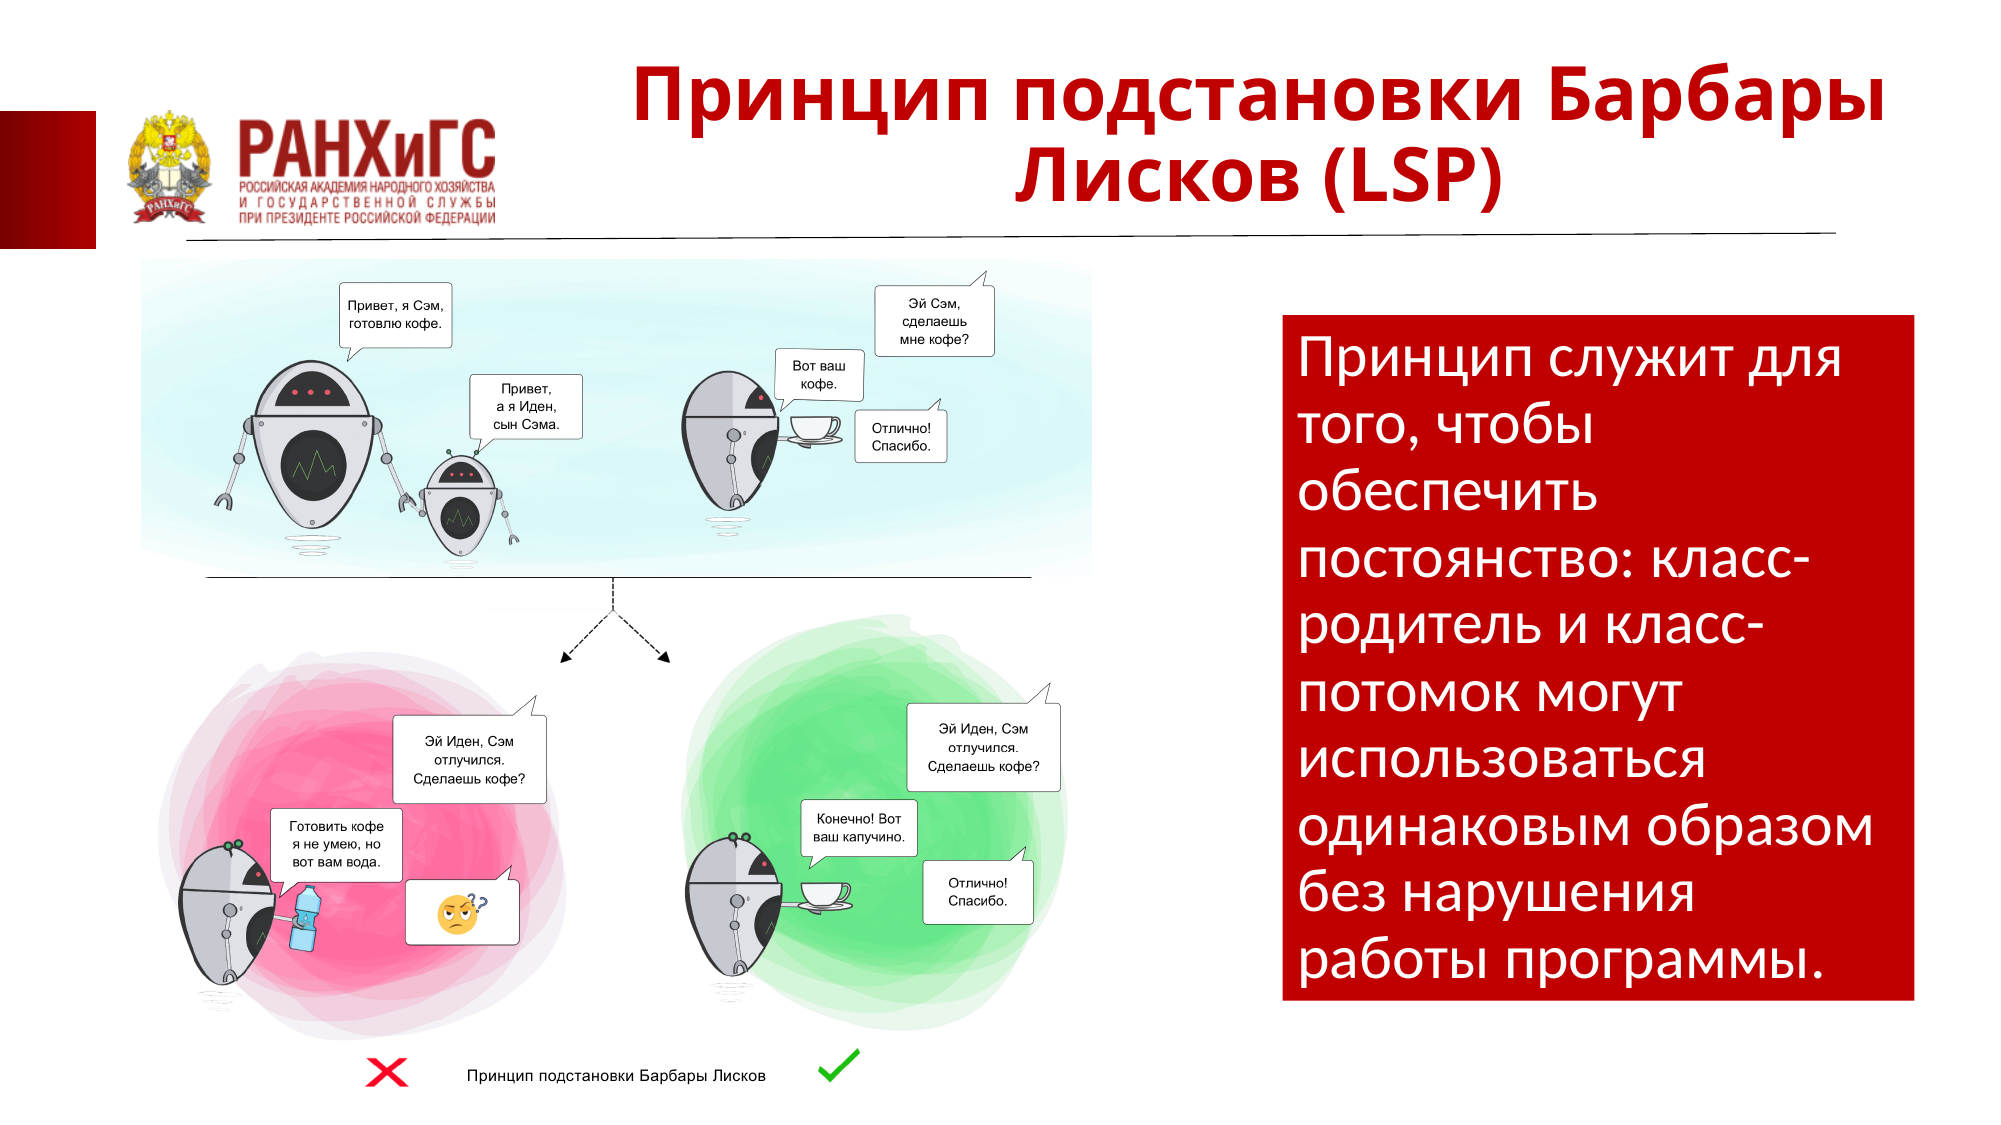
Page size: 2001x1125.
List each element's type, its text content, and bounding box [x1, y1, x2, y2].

picture [127, 110, 495, 226]
picture [0, 111, 96, 249]
title Принцип подстановки Барбары Лисков (LSP) [512, 110, 2000, 226]
picture [141, 259, 1092, 1110]
subtitle Принцип служит для того, чтобы обеспечить постоянство: класс-родитель и класс-потомок могут использоваться одинаковым образом без нарушения работы программы. [1282, 315, 1915, 1001]
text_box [186, 233, 1836, 241]
